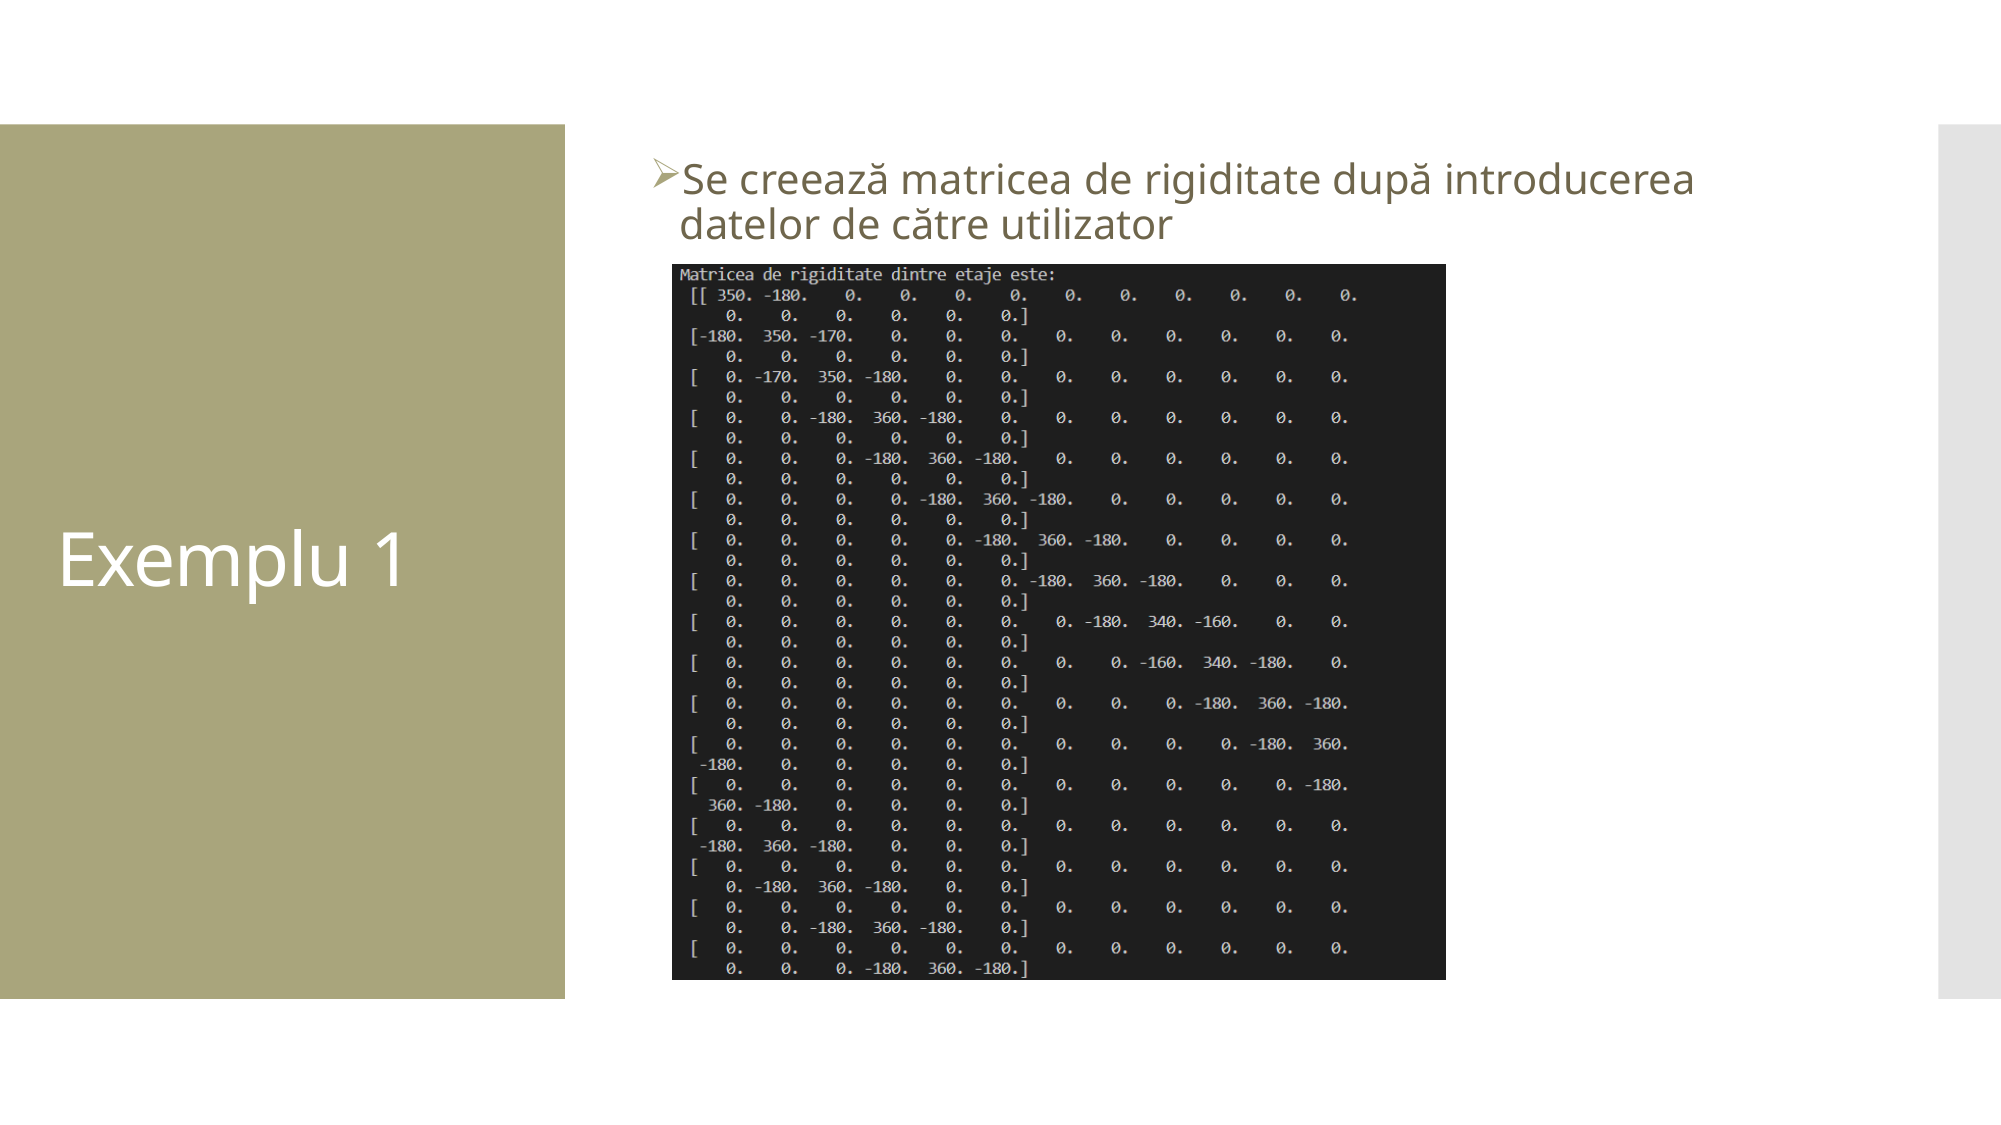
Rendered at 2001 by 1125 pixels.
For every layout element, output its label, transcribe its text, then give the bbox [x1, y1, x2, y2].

title Exemplu 1 [41, 184, 525, 940]
list Se creează matricea de rigiditate după introducerea datelor de către utilizator [634, 141, 1835, 265]
picture [671, 264, 1446, 980]
